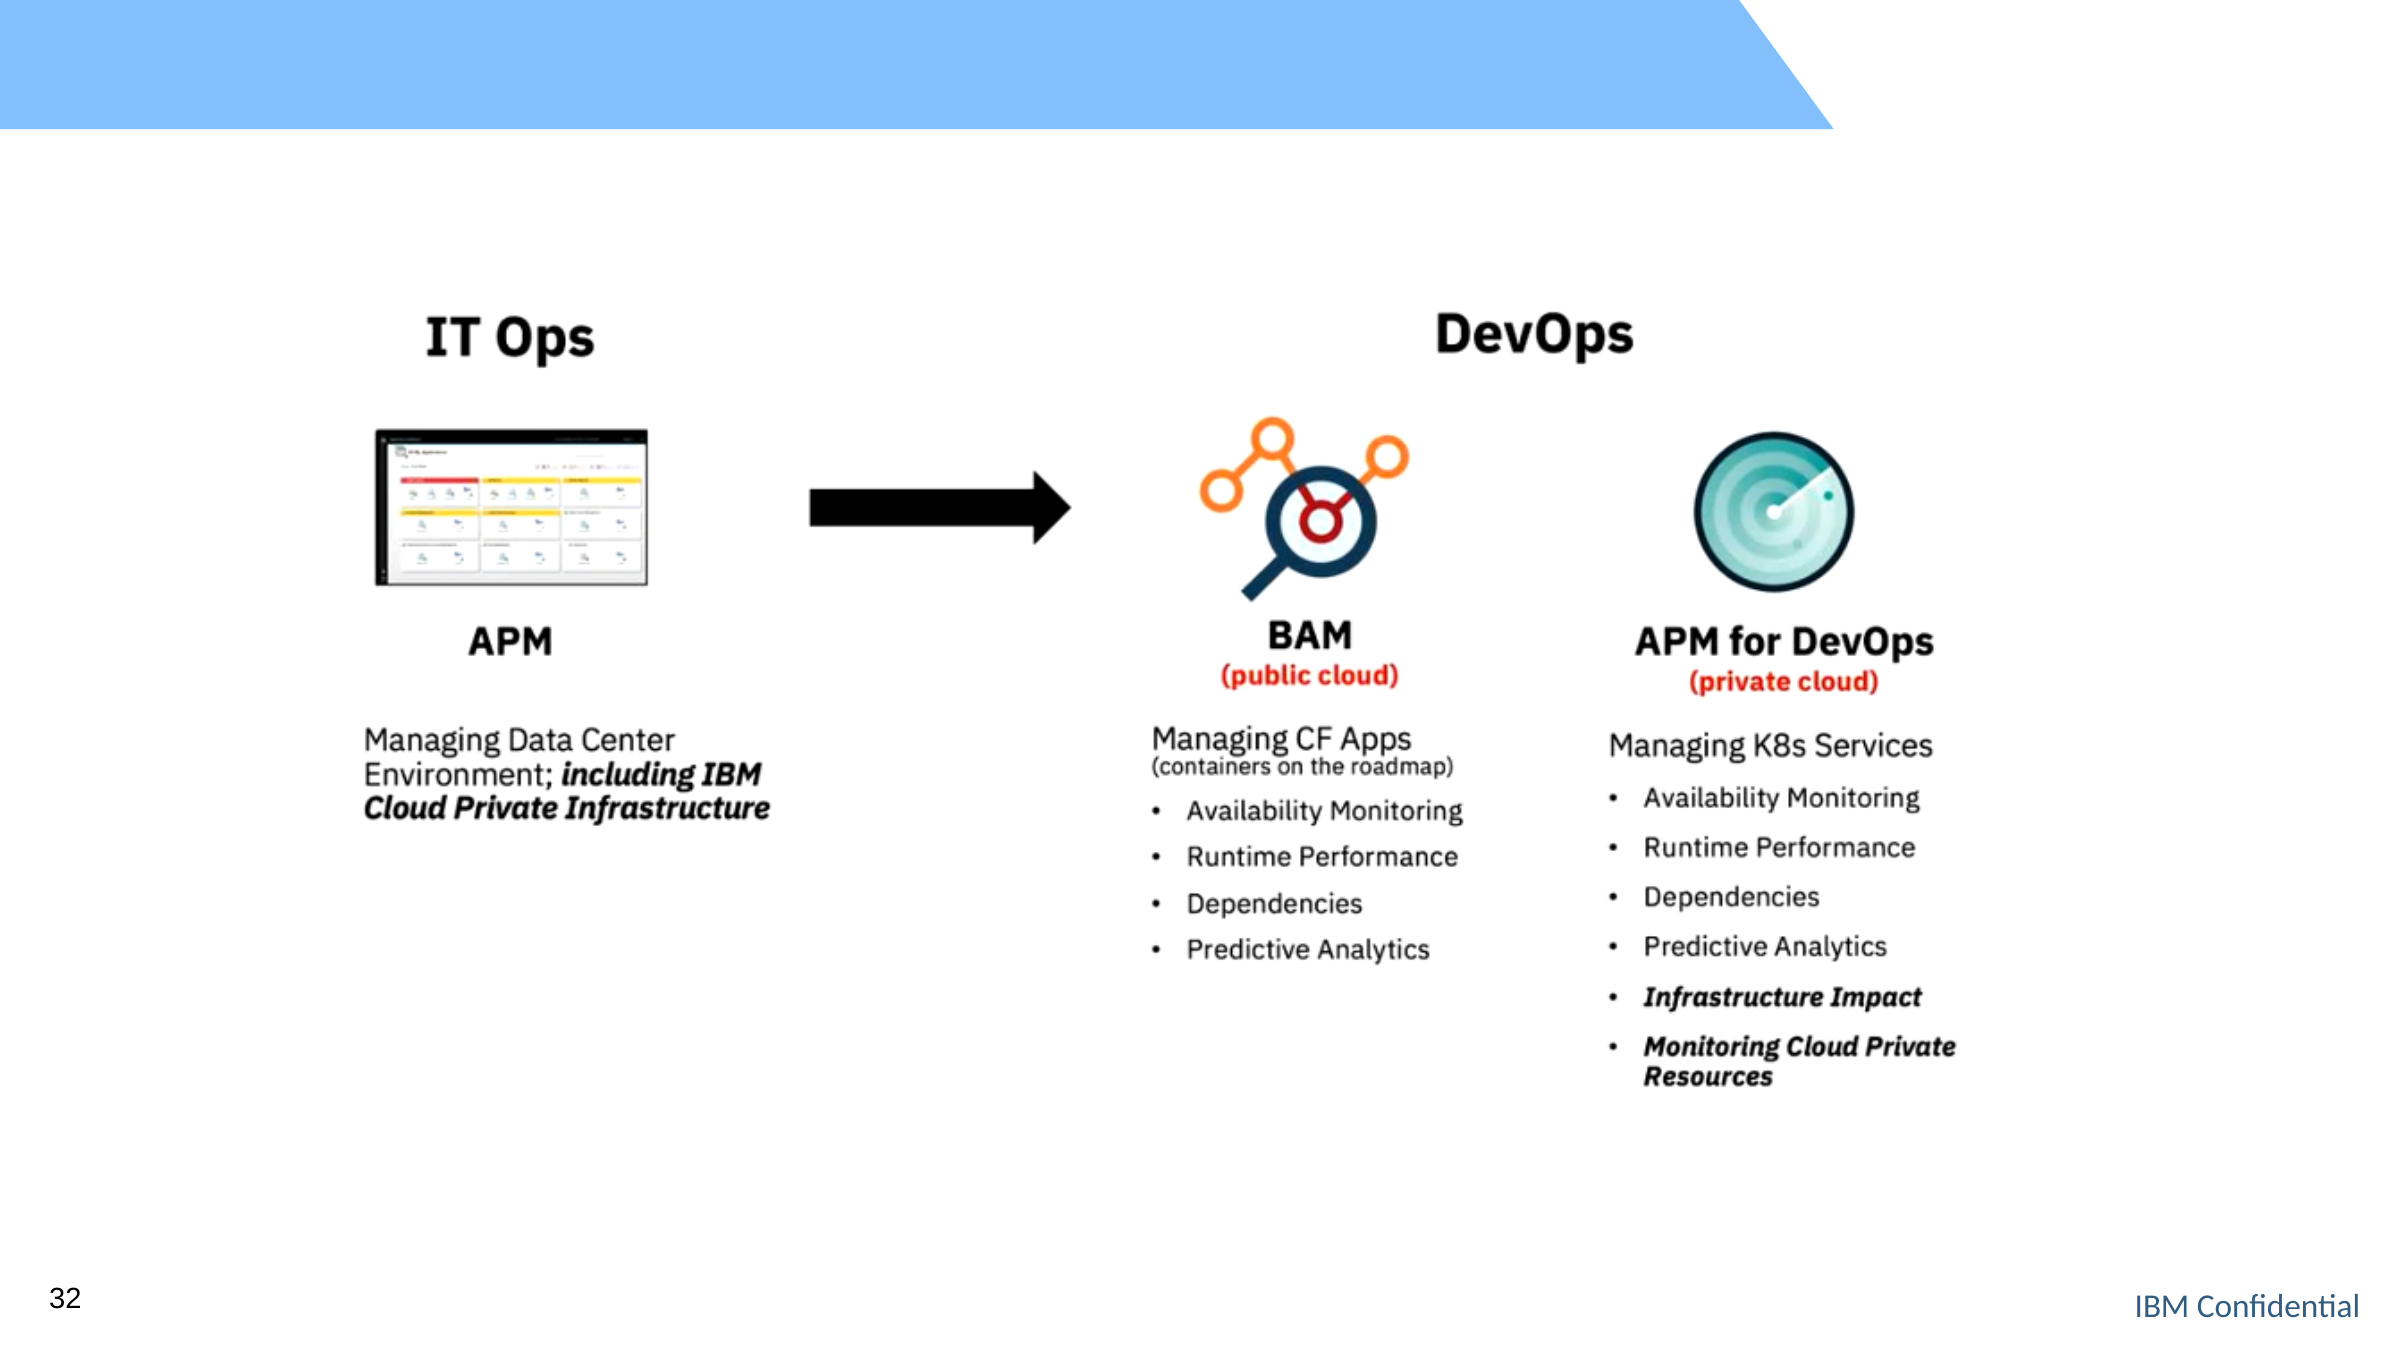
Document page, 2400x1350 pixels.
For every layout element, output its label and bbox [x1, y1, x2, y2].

picture [299, 250, 2041, 1130]
